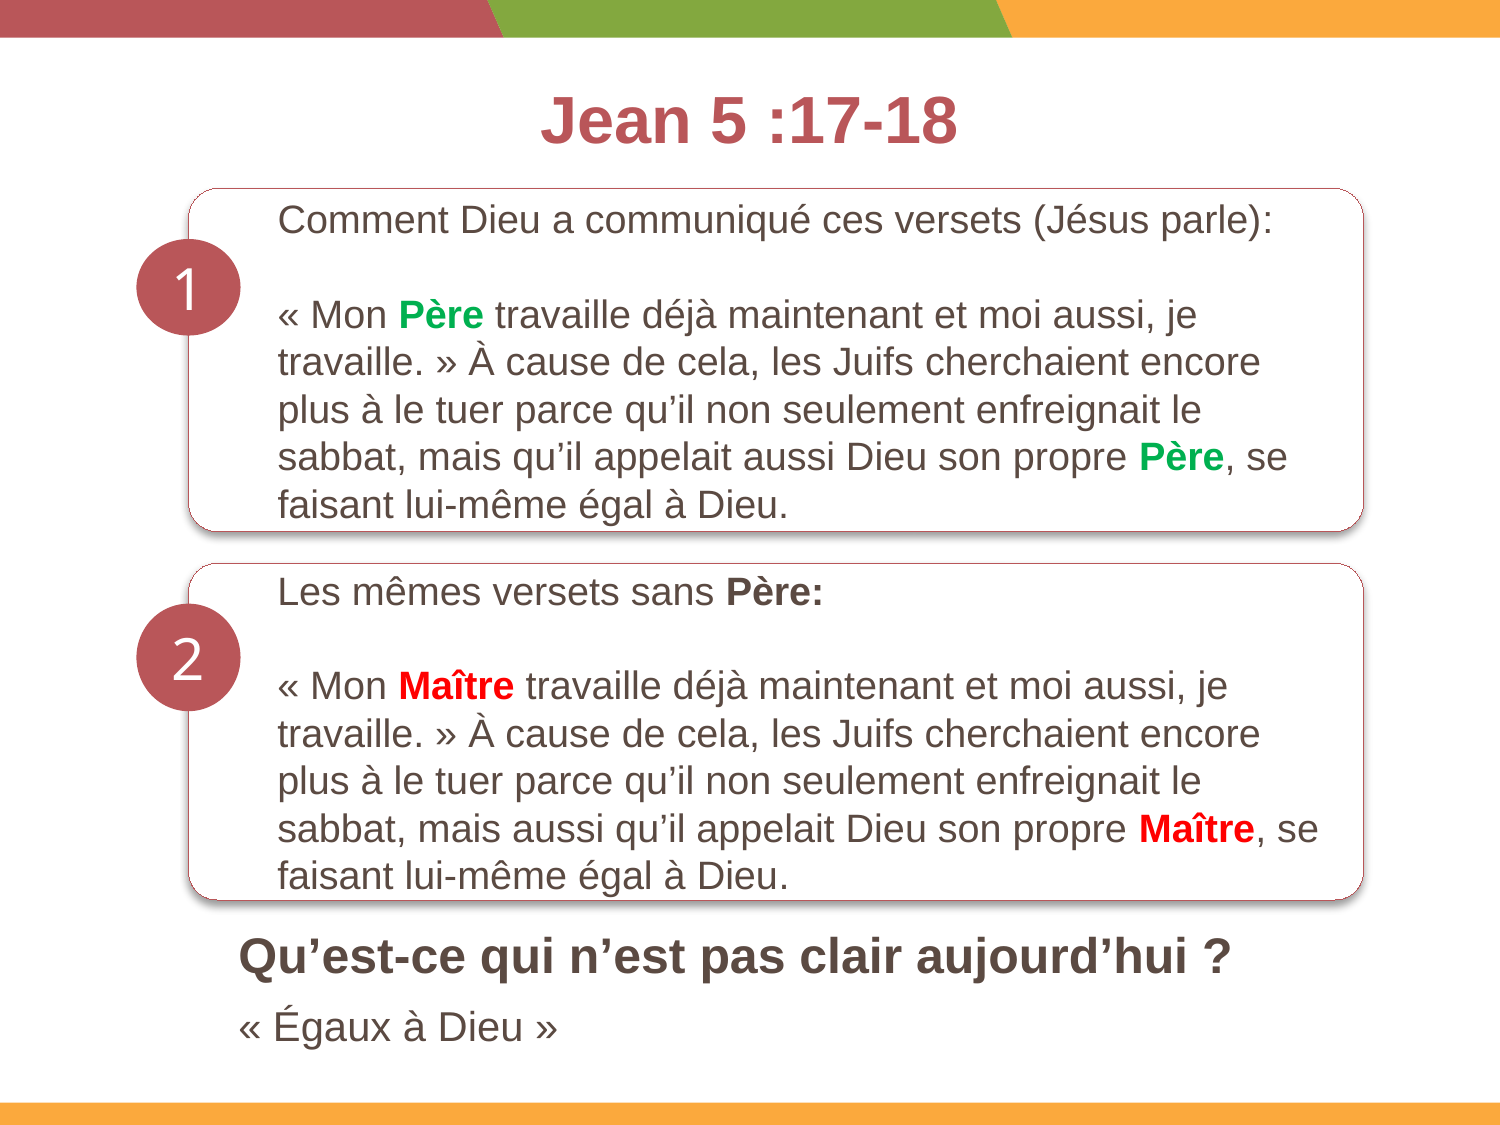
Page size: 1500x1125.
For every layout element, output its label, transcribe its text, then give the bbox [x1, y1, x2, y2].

text_box Qu’est-ce qui n’est pas clair aujourd’hui ? [223, 916, 1379, 992]
text_box « Égaux à Dieu » [223, 992, 1065, 1058]
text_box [136, 563, 1364, 900]
title Jean 5 :17-18 [103, 68, 1397, 172]
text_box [136, 188, 1364, 532]
